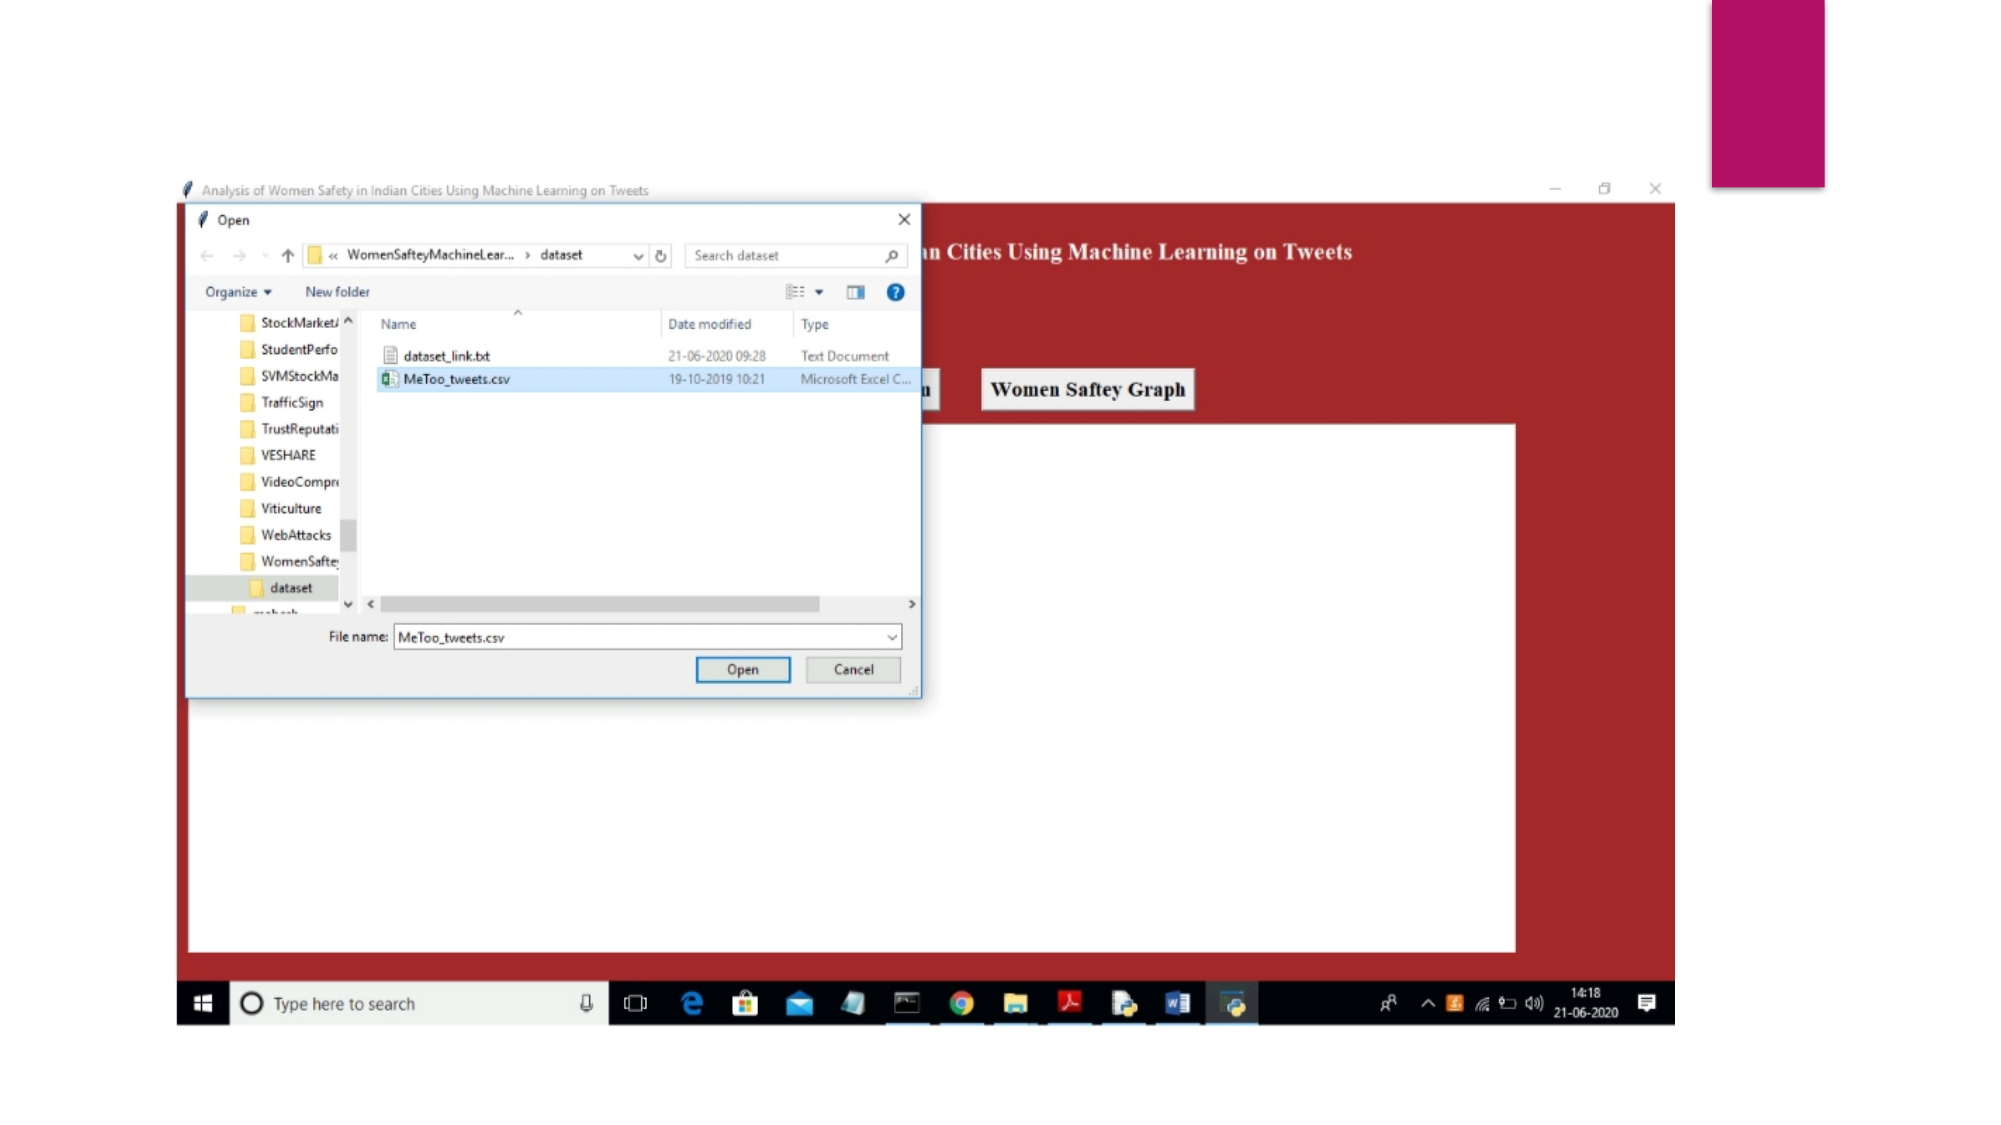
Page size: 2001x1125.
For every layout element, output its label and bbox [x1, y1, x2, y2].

picture [155, 142, 1676, 1088]
